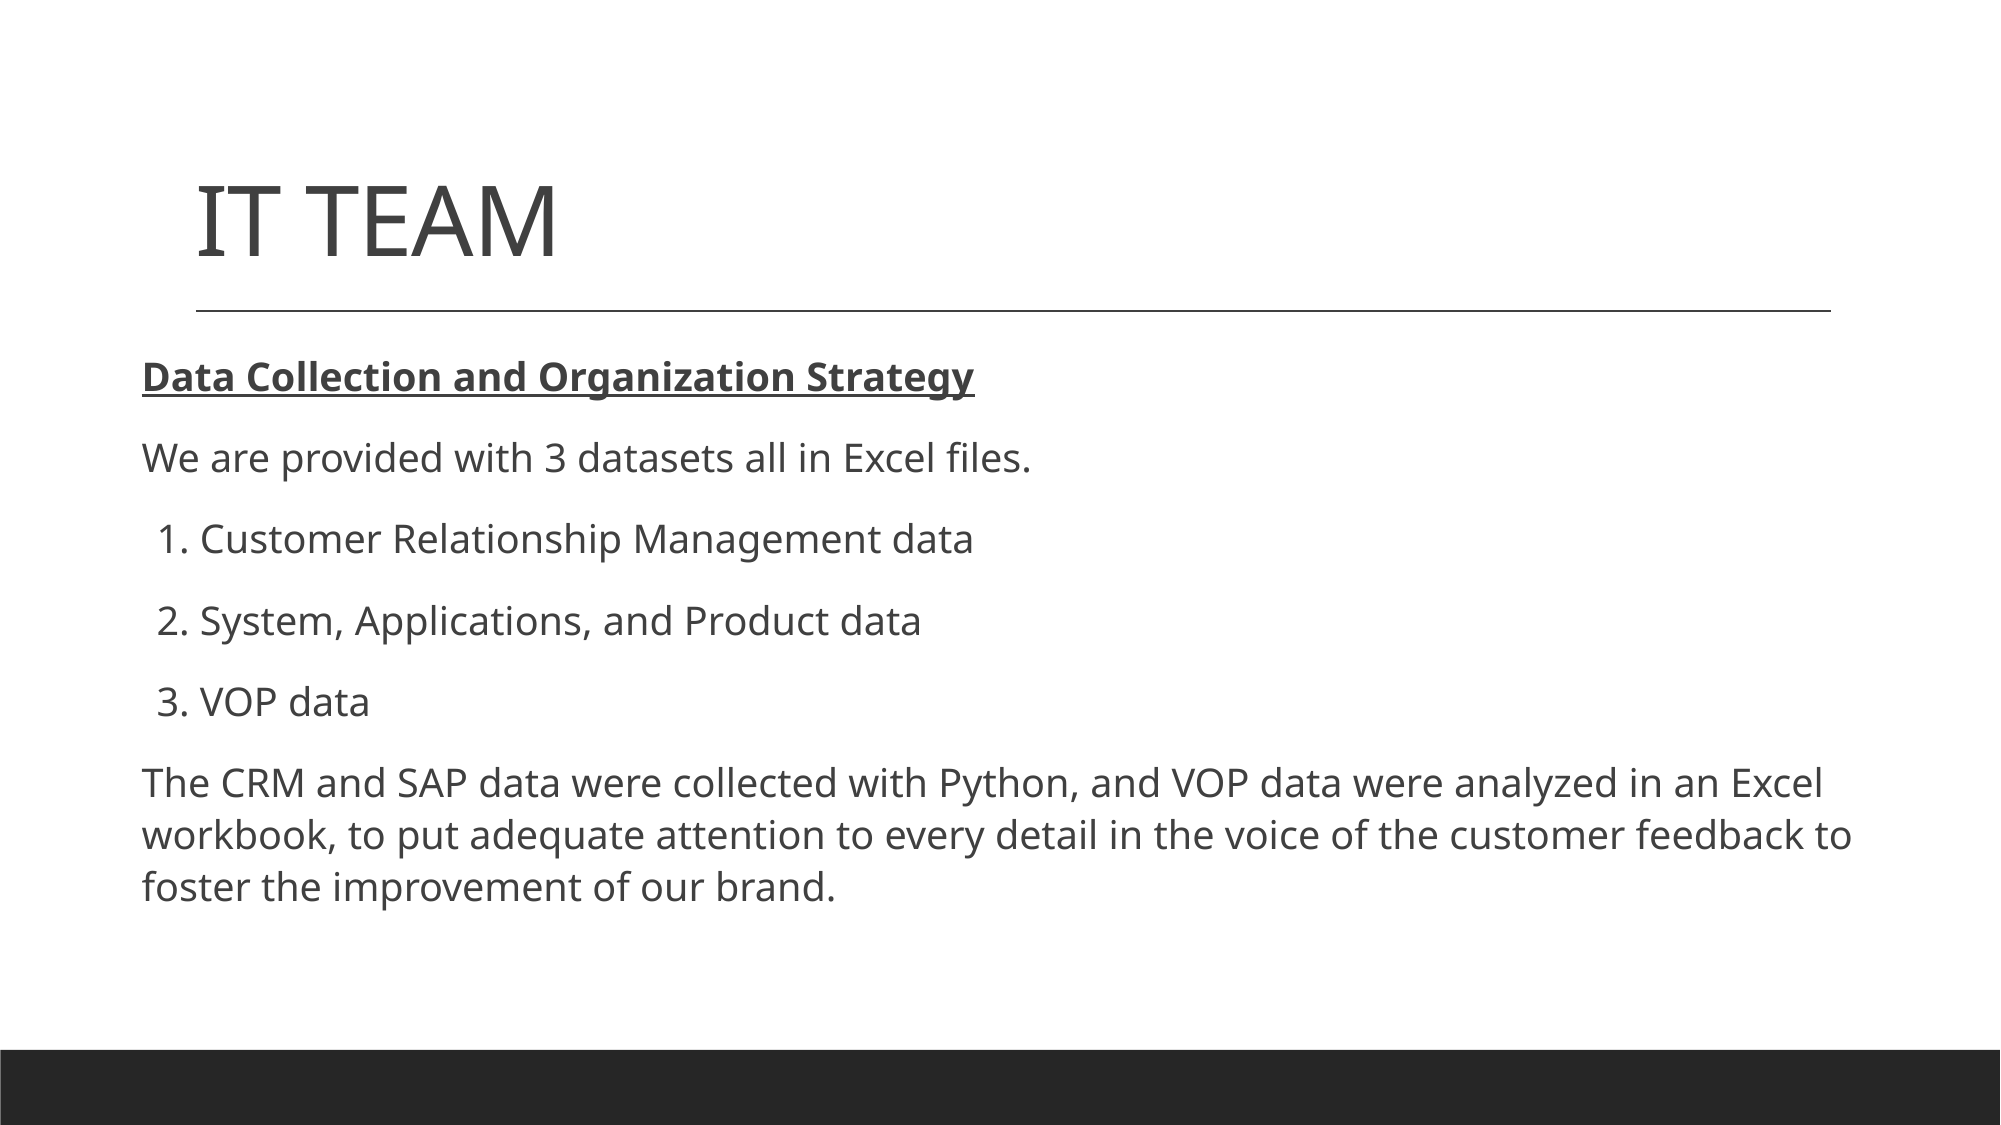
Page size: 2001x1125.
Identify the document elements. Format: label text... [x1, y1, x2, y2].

list Data Collection and Organization Strategy We are provided with 3 datasets all in Excel files. 1. Customer Relationship Management data 2. System, Applications, and Product data 3. VOP data The CRM and SAP data were collected with Python, and VOP data were analyzed in an Excel workbook, to put adequate attention to every detail in the voice of the customer feedback to foster the improvement of our brand. [141, 339, 1888, 963]
title IT TEAM [180, 47, 1830, 285]
